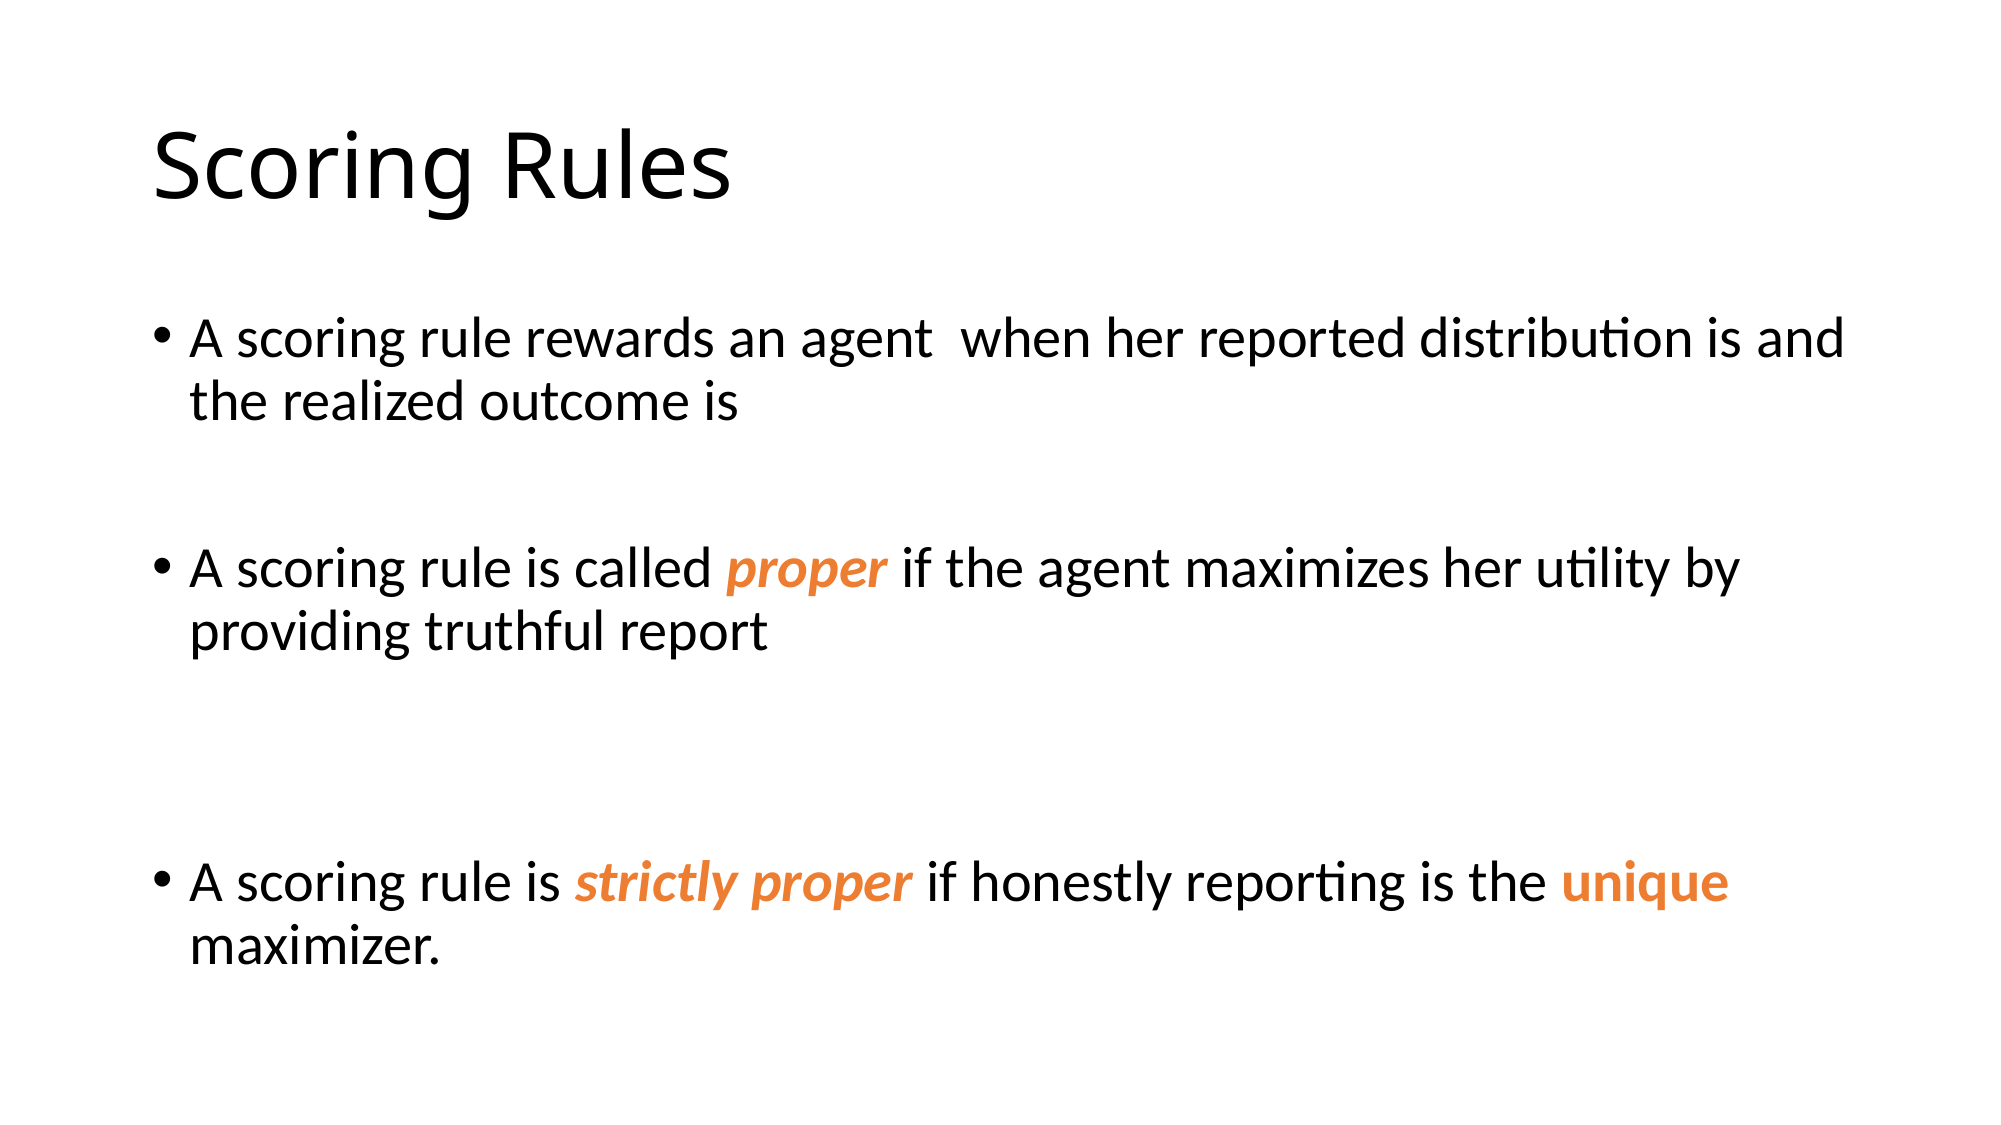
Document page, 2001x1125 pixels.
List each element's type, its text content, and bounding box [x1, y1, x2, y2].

title Scoring Rules [137, 59, 1863, 278]
